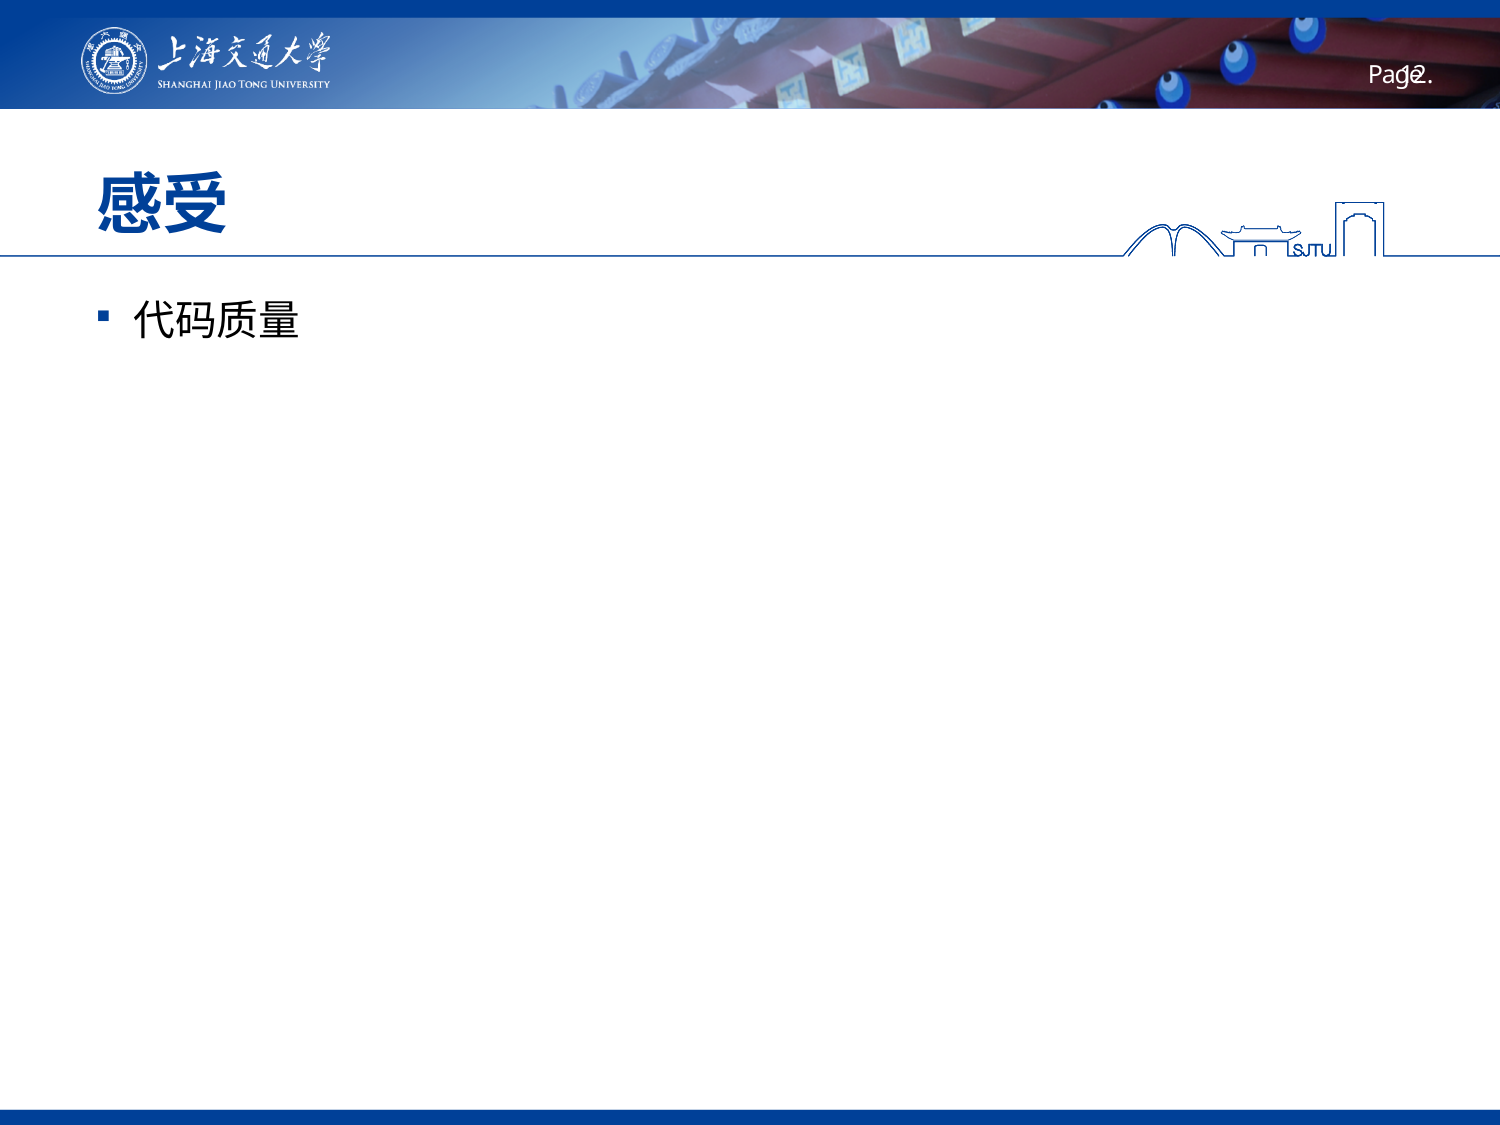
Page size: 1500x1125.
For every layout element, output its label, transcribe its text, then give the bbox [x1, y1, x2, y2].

picture [0, 18, 1500, 109]
title 感受 [81, 160, 1455, 255]
list 代码质量 [81, 276, 1455, 1084]
